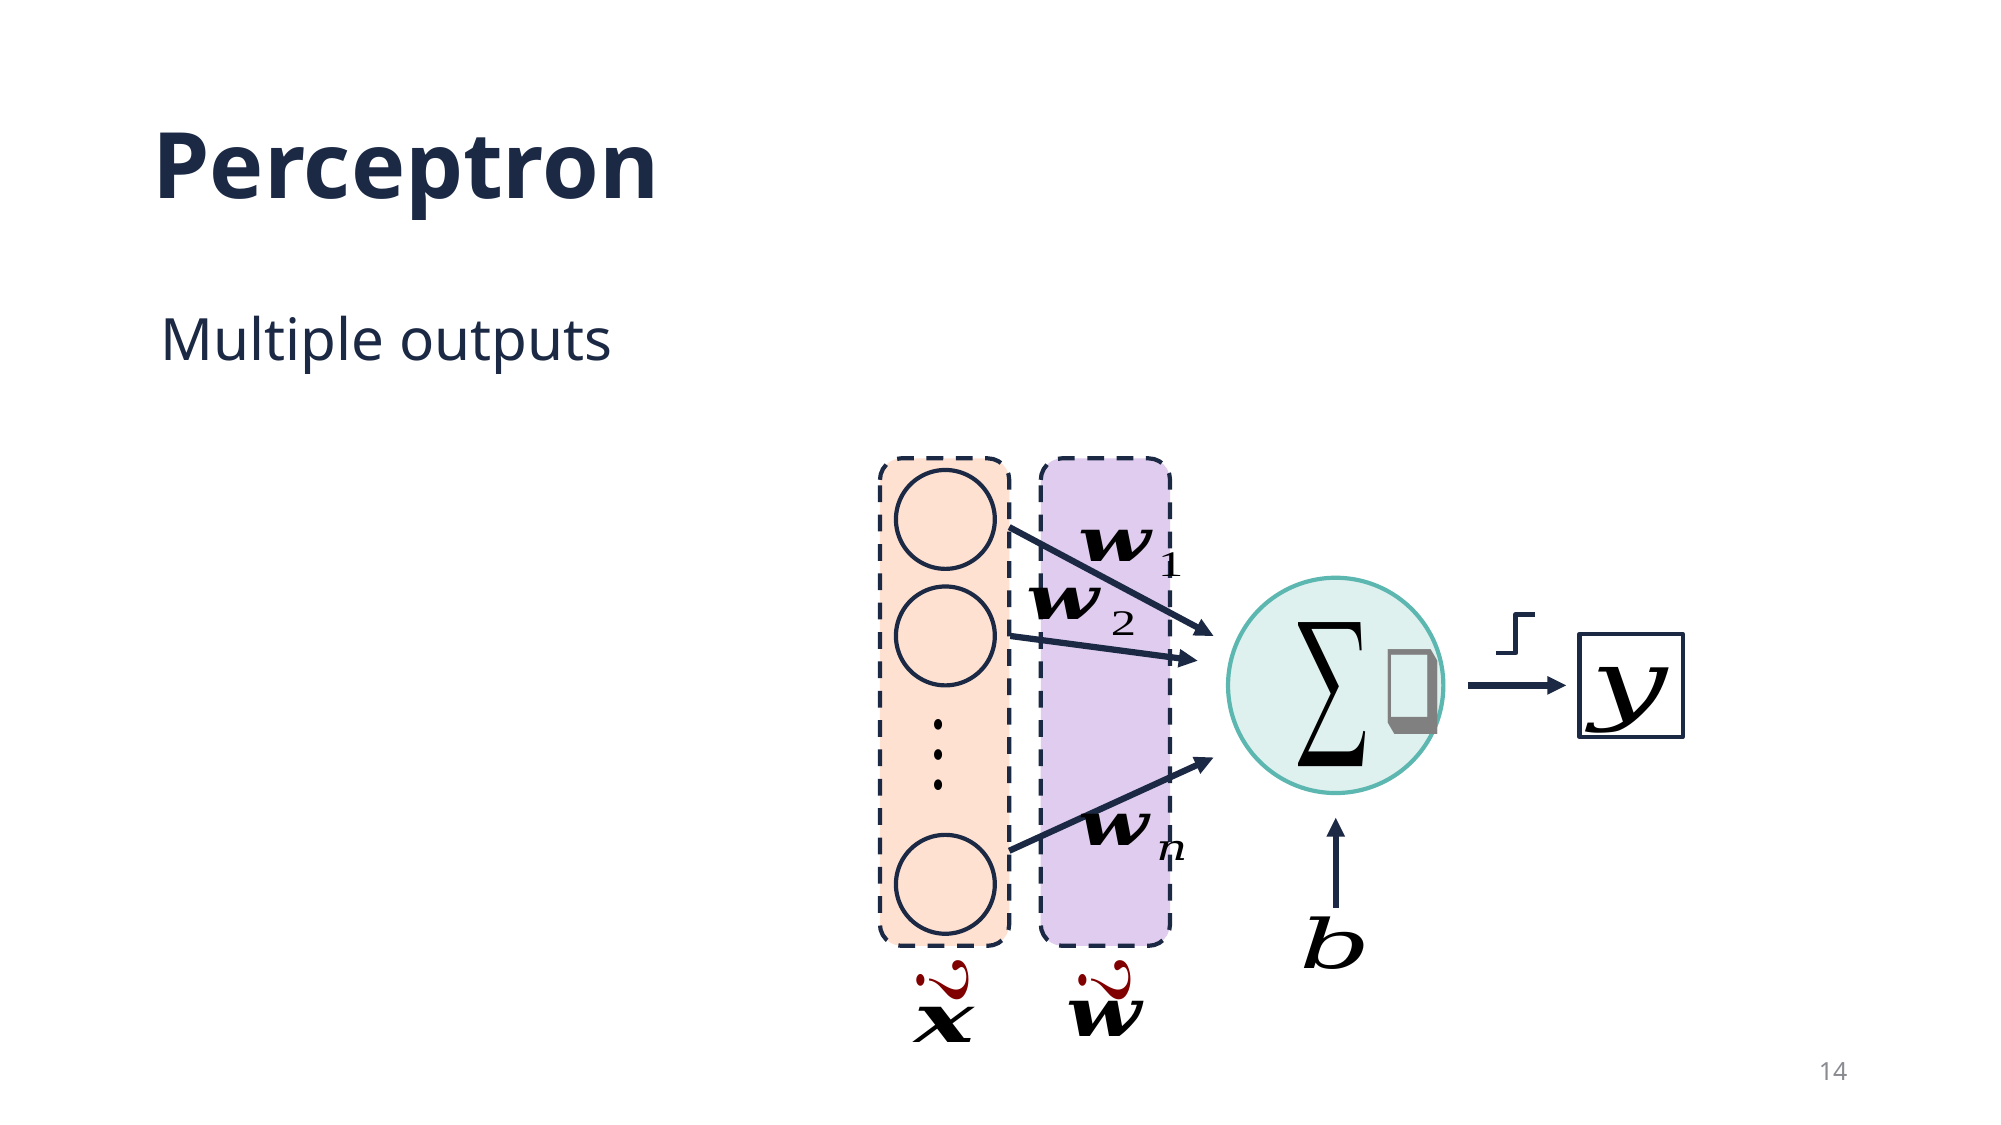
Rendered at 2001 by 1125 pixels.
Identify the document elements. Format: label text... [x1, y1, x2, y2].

list Multiple outputs [137, 302, 1863, 1004]
slide_number 14 [1412, 1042, 1863, 1103]
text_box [879, 458, 1681, 986]
title Perceptron [137, 59, 1863, 278]
